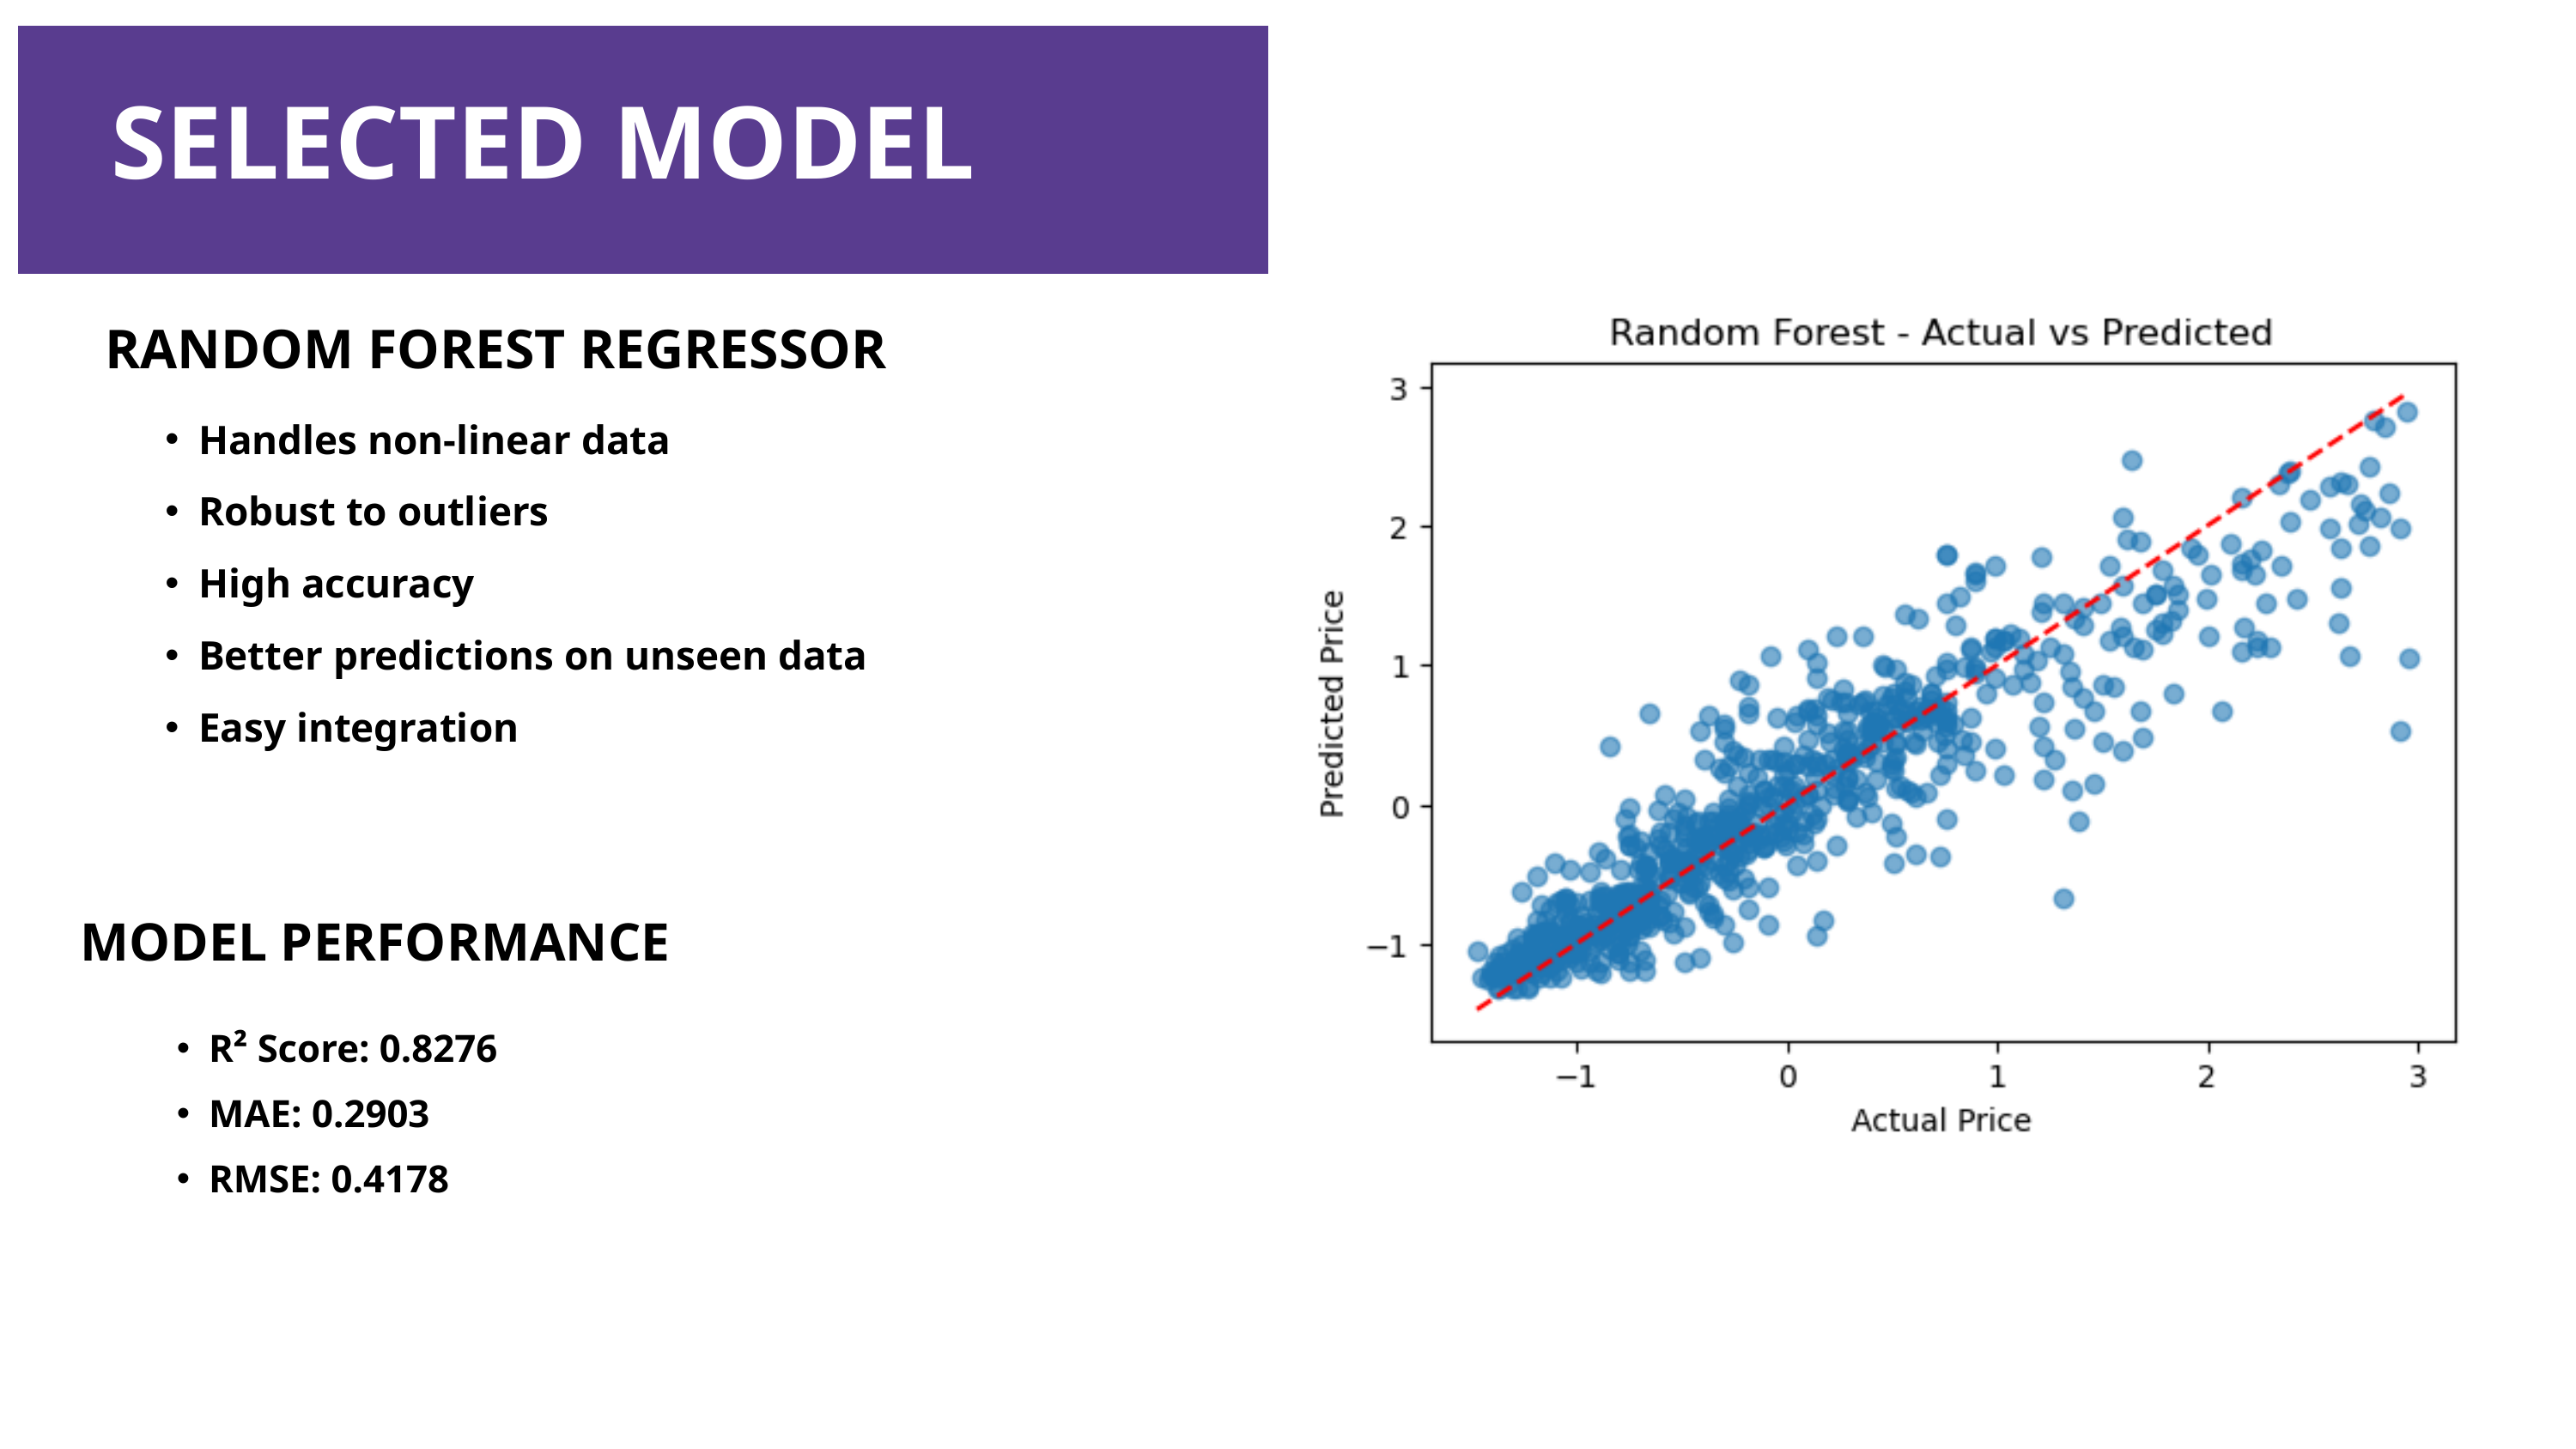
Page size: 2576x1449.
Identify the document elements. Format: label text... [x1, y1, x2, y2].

text_box [1291, 304, 2500, 1145]
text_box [519, 0, 768, 775]
text_box SELECTED MODEL [771, 58, 1043, 200]
text_box RANDOM FOREST REGRESSOR [771, 304, 913, 380]
text_box RANDOM FOREST REGRESSOR [80, 304, 514, 380]
text_box Handles non-linear data Robust to outliers High accuracy Better predictions on unseen data Easy integration [131, 390, 1084, 822]
text_box SELECTED MODEL [17, 58, 514, 200]
text_box R² Score: 0.8276 MAE: 0.2903 RMSE: 0.4178 [144, 1004, 956, 1201]
text_box MODEL PERFORMANCE [80, 898, 1121, 1047]
